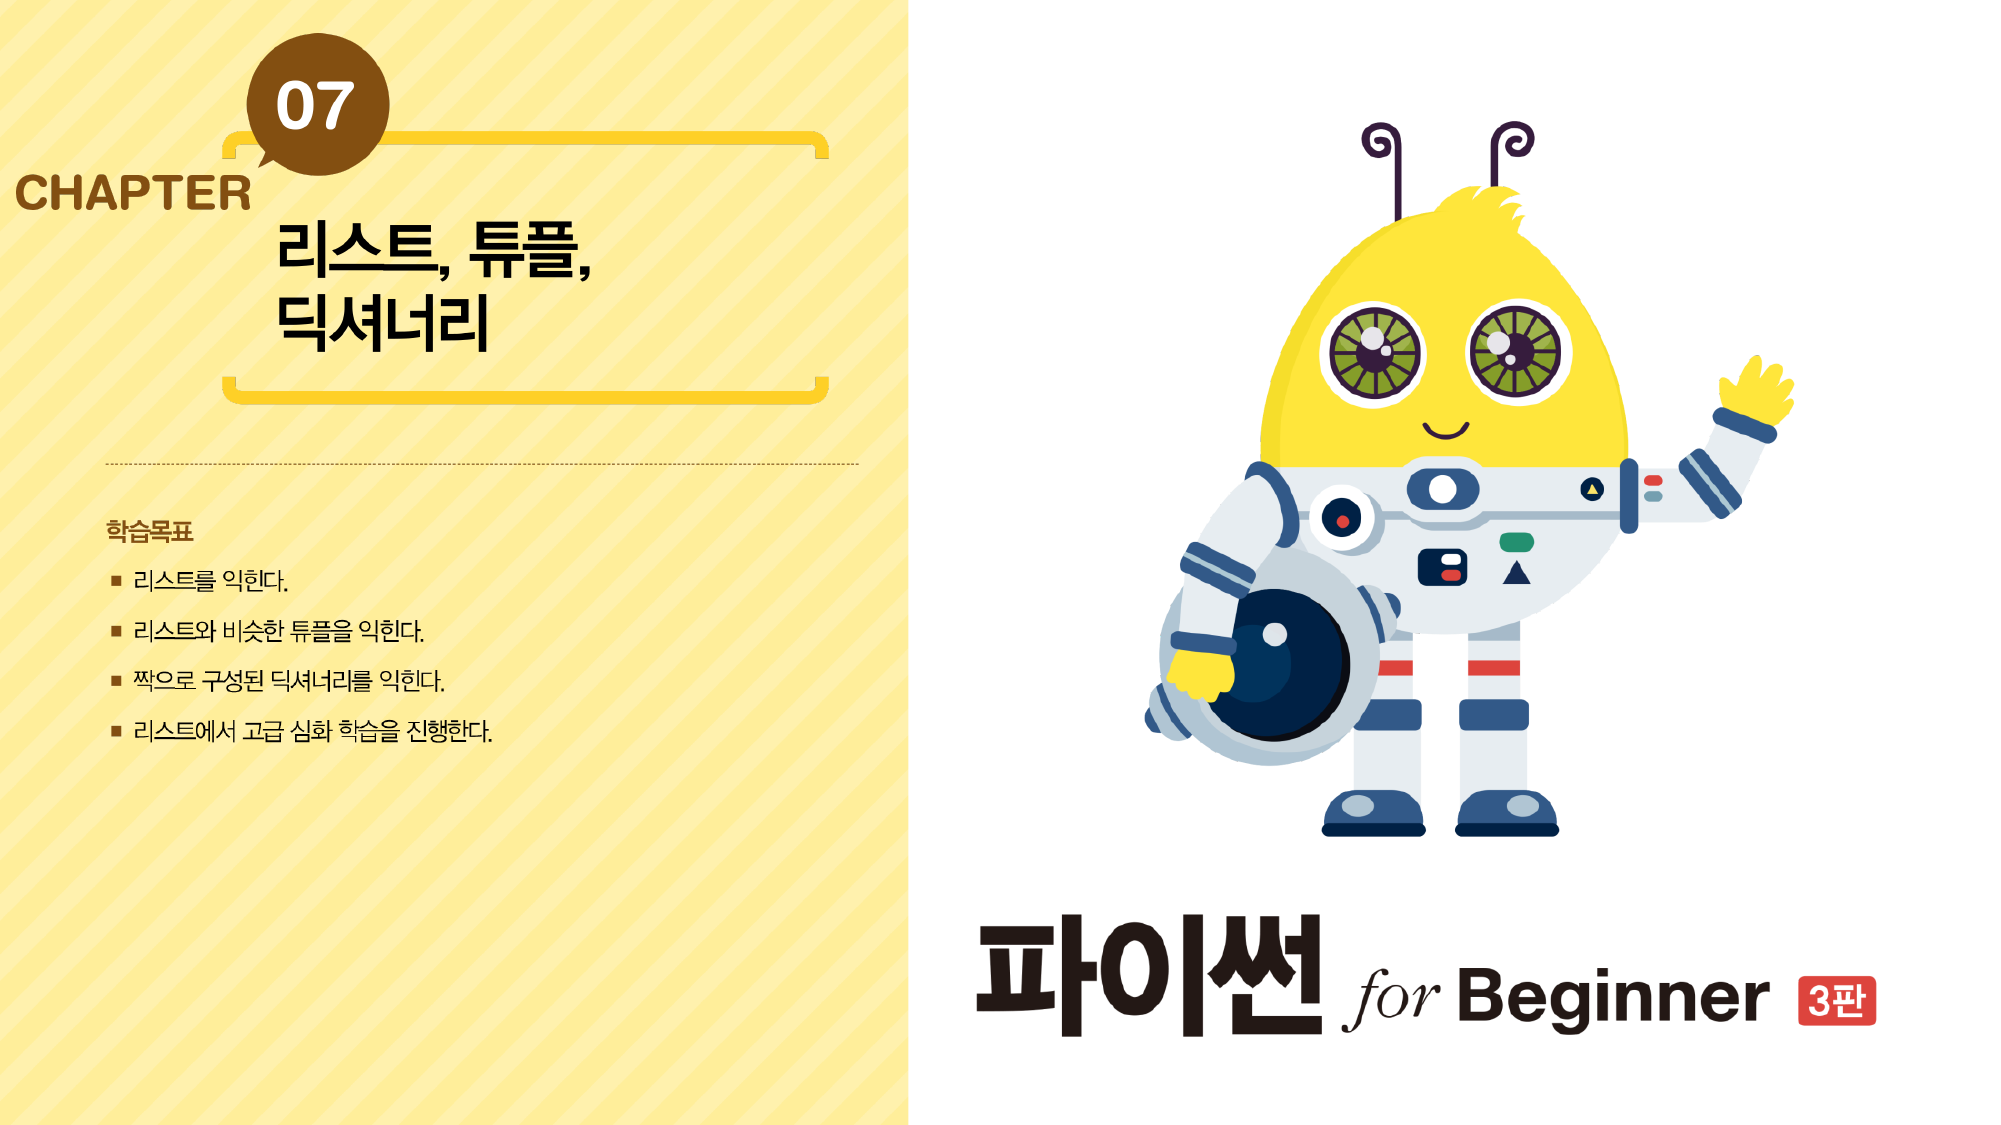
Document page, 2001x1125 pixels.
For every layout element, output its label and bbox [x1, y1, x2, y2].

picture [965, 93, 1941, 1062]
picture [0, 0, 909, 1125]
